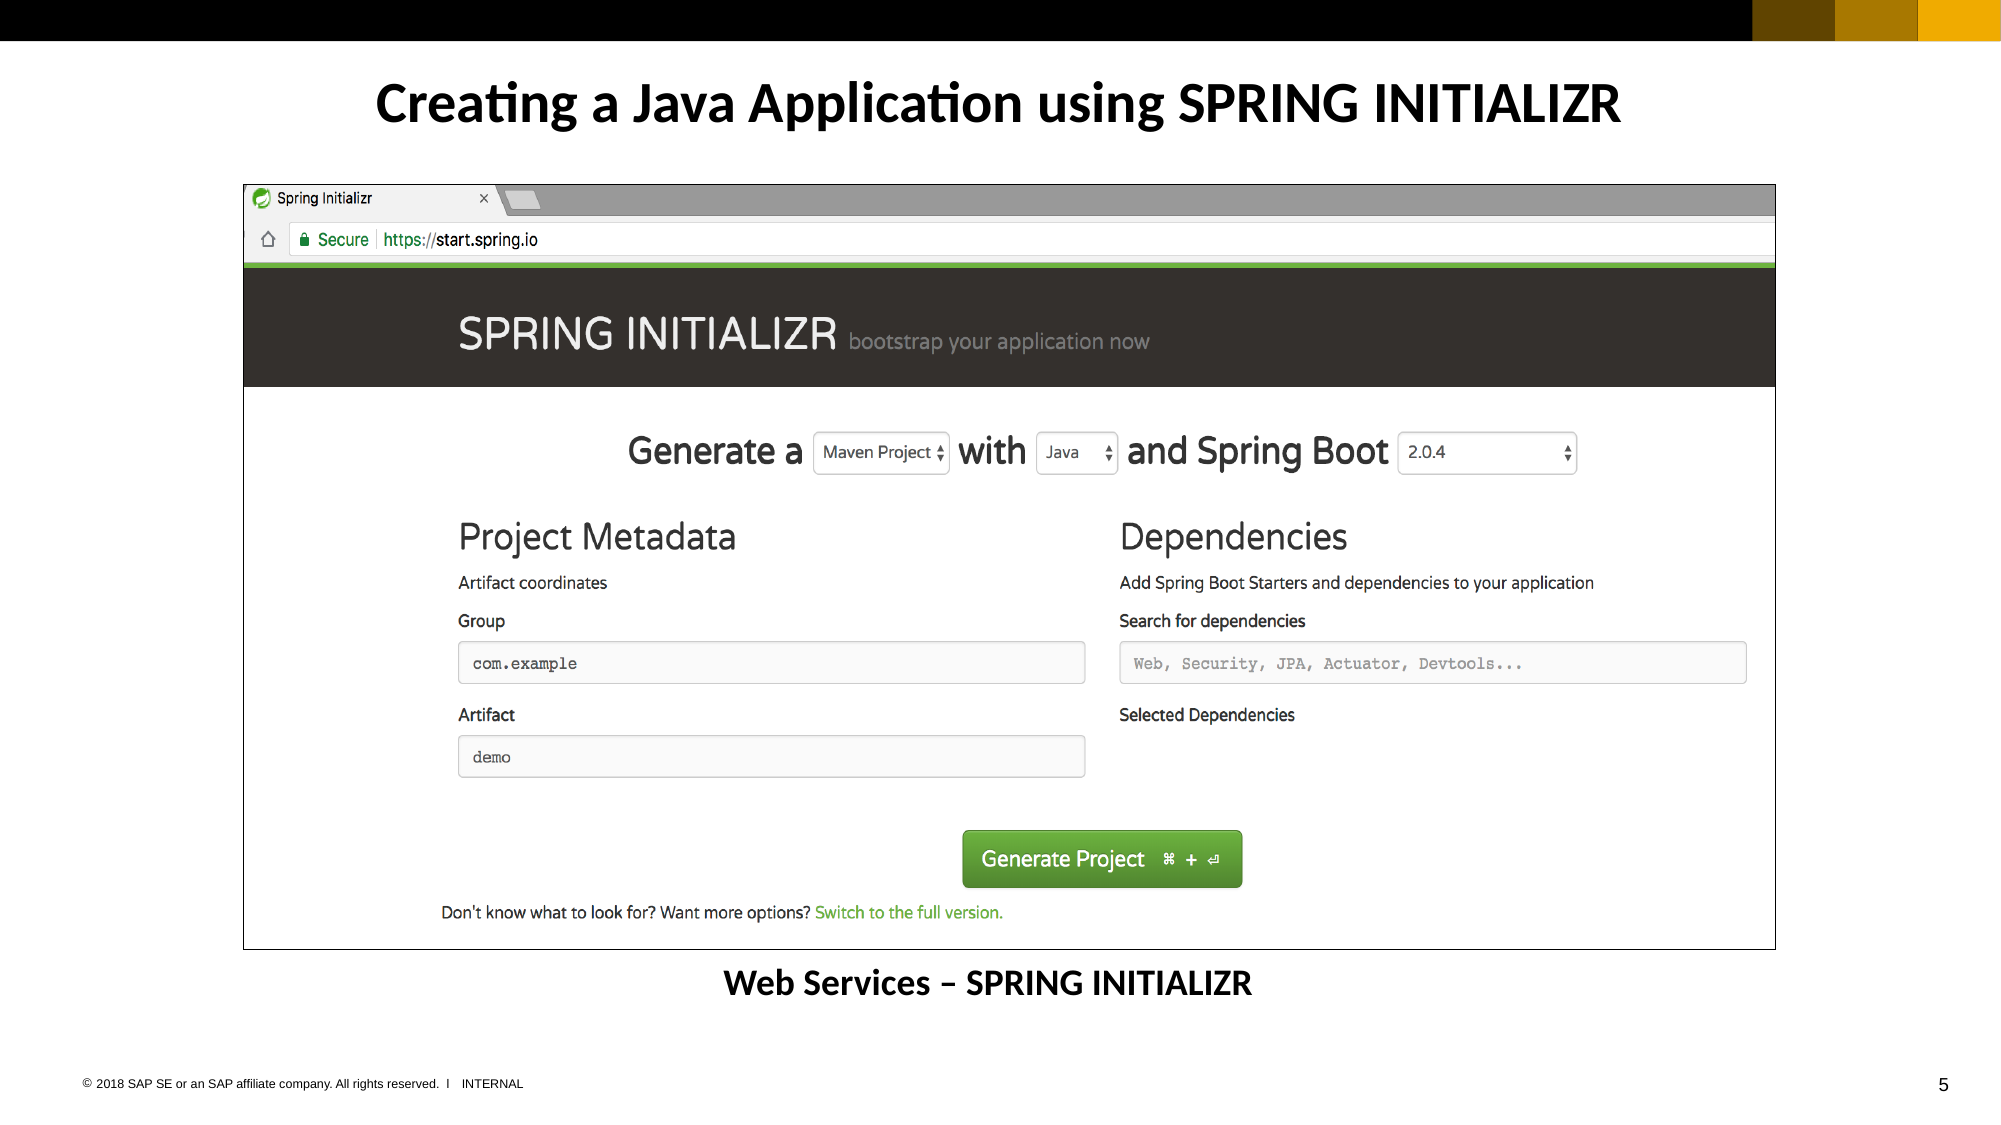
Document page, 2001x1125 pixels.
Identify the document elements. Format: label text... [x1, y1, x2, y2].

title Creating a Java Application using SPRING INITIALIZR [376, 64, 1647, 183]
text_box Web Services – SPRING INITIALIZR [708, 960, 1283, 1021]
picture [243, 184, 1776, 951]
